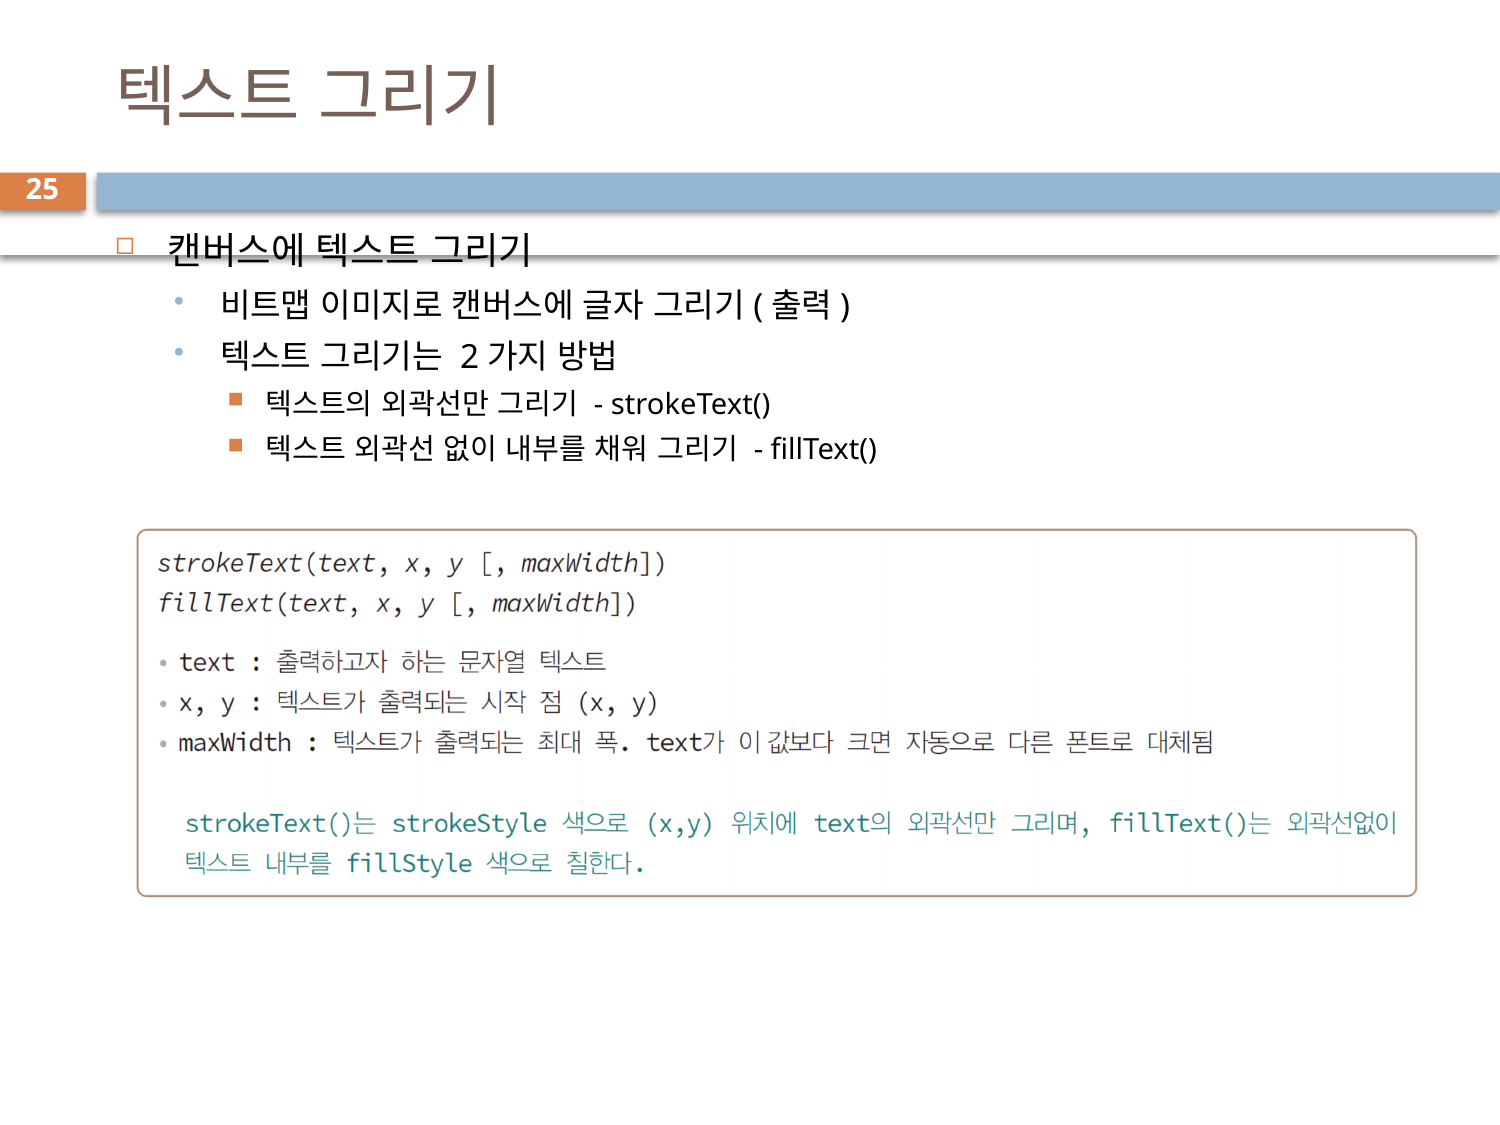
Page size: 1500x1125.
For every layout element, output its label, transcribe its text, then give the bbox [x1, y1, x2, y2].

picture [135, 526, 1420, 900]
list 캔버스에 텍스트 그리기 비트맵 이미지로 캔버스에 글자 그리기(출력) 텍스트 그리기는 2가지 방법 텍스트의 외곽선만 그리기 - strokeText() 텍스트 외곽선 없이 내부를 채워 그리기 - fillText() [100, 219, 1438, 1047]
slide_number 25 [0, 170, 87, 211]
title 텍스트 그리기 [100, 37, 1438, 149]
